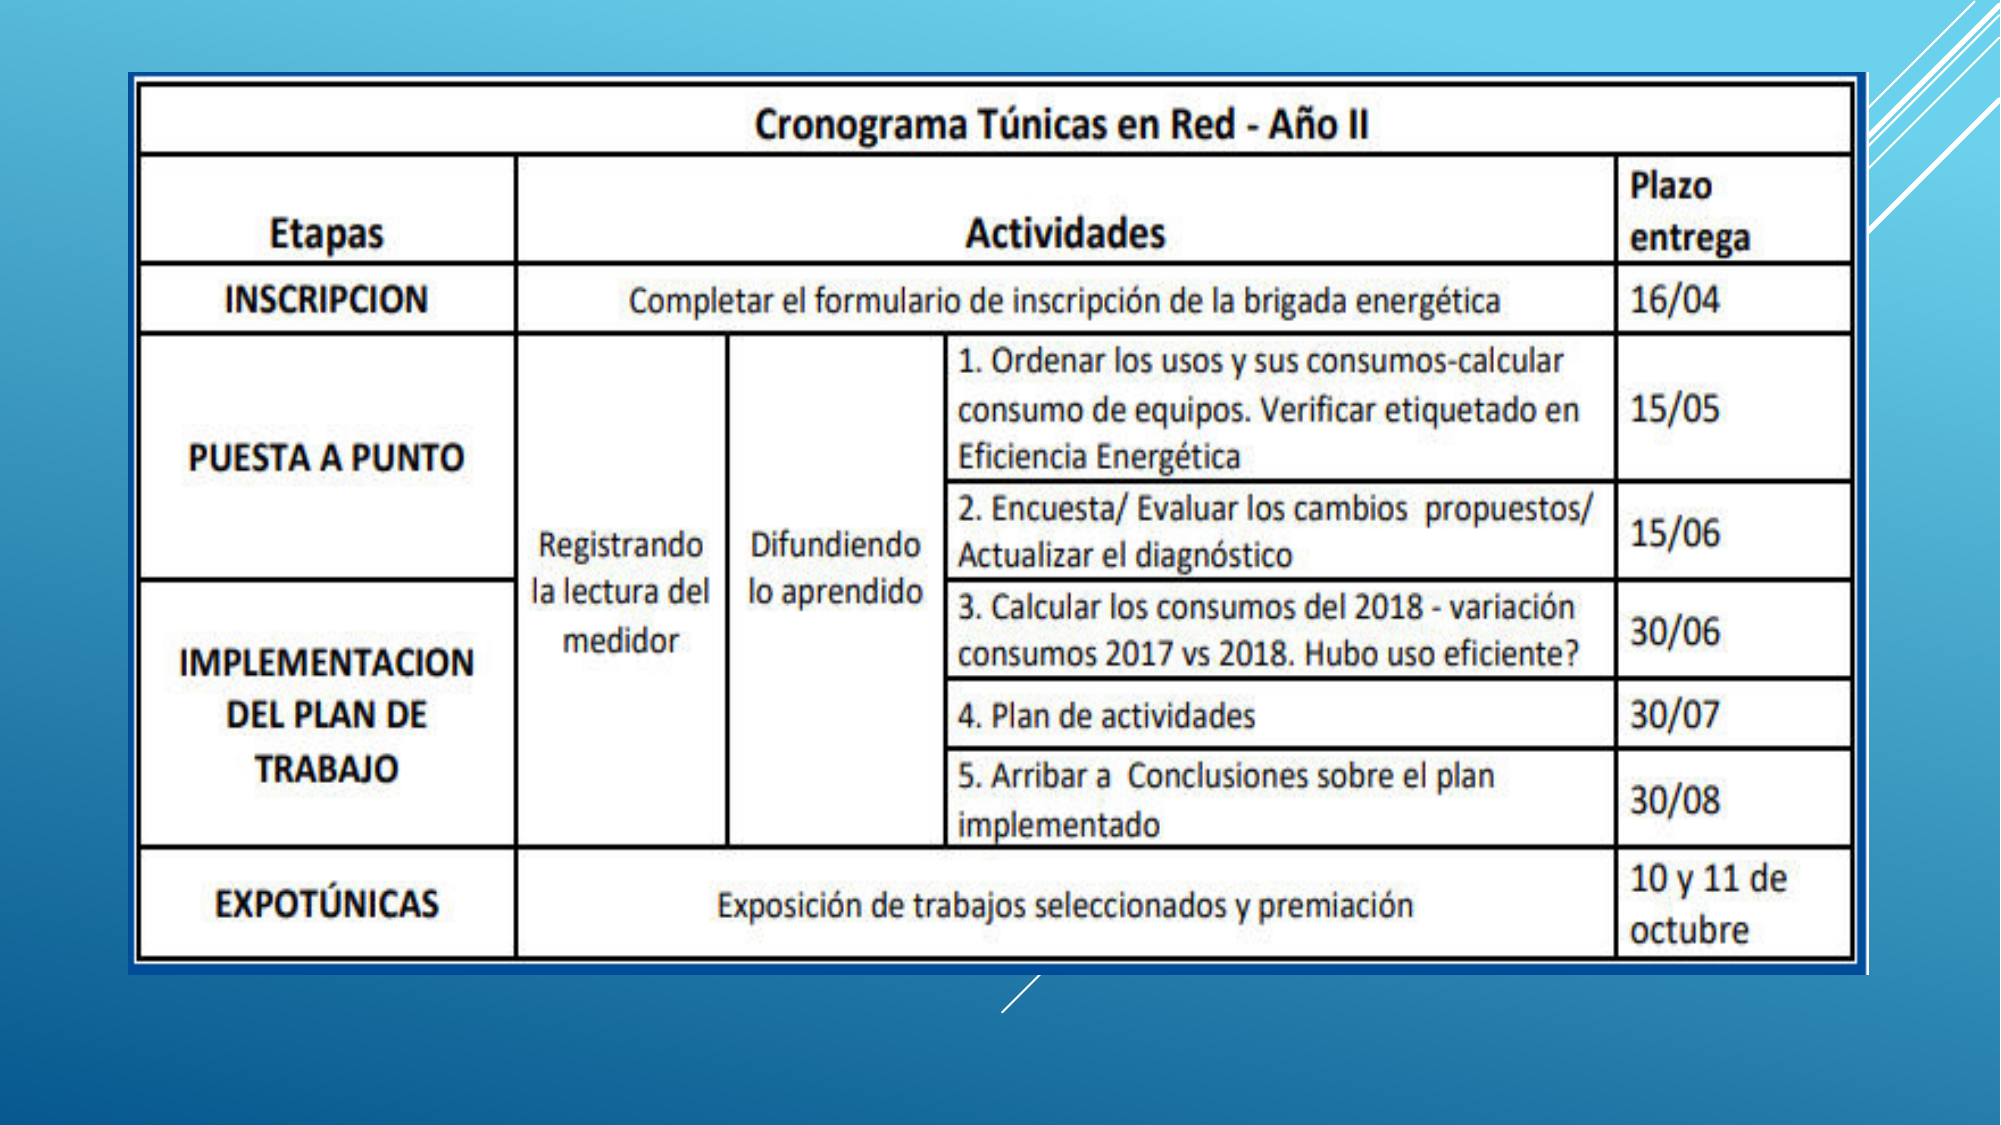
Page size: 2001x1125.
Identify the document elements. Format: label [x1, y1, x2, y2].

picture [128, 72, 1869, 976]
